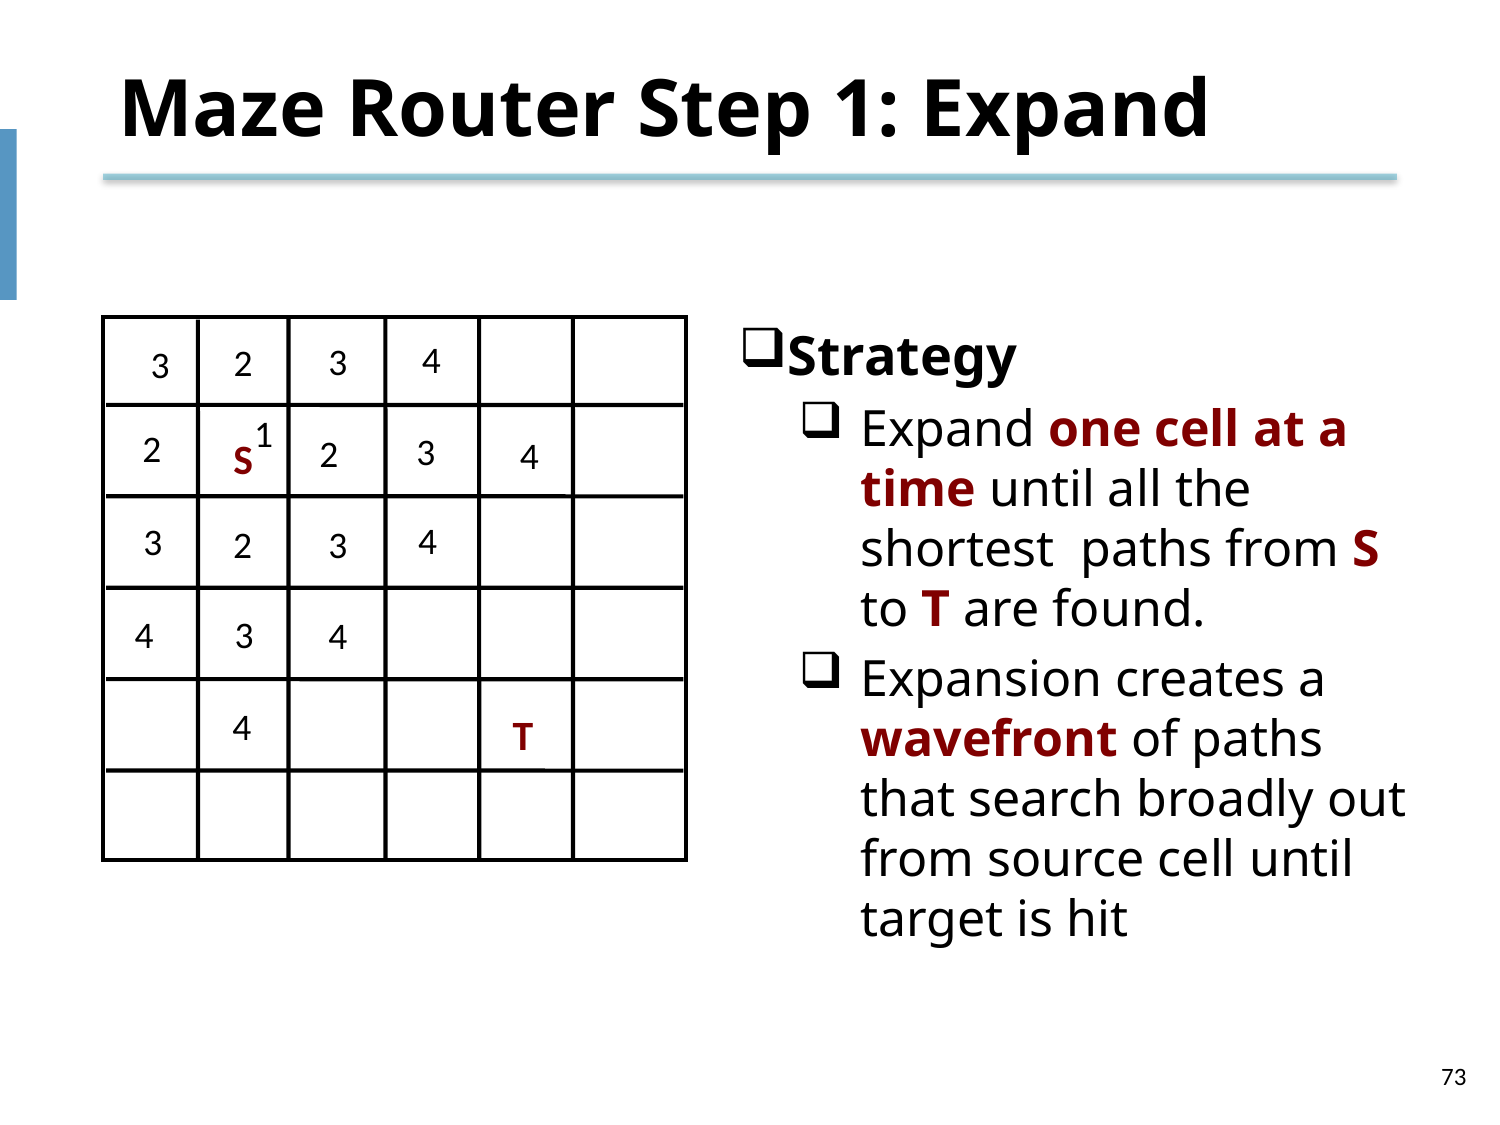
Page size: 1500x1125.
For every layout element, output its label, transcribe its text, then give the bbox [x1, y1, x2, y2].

title Maze Router Step 1: Expand [103, 25, 1397, 185]
list Strategy Expand one cell at a time until all the shortest paths from S to T are found. Expansion creates a wavefront of paths that search broadly out from source cell until target is hit [723, 314, 1424, 934]
slide_number 73 [1131, 1045, 1482, 1106]
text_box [102, 317, 687, 861]
